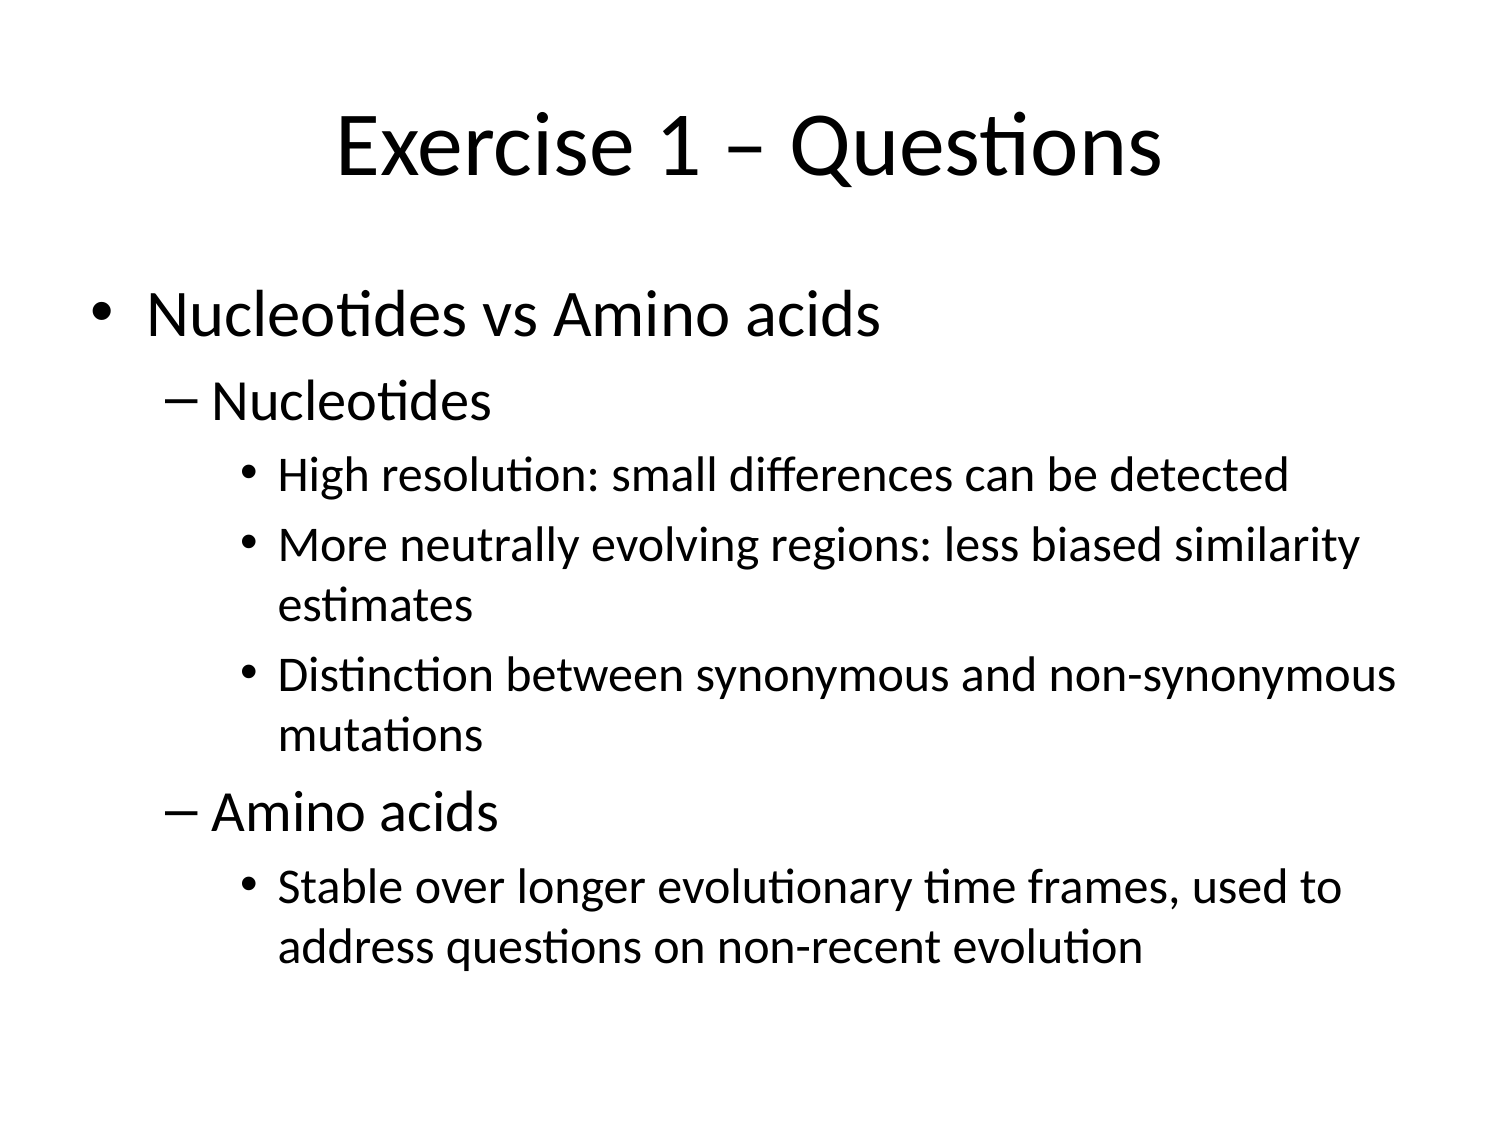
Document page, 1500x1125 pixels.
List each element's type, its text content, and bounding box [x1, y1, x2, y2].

title Exercise 1 – Questions [75, 45, 1425, 233]
list Nucleotides vs Amino acids Nucleotides High resolution: small differences can be detected More neutrally evolving regions: less biased similarity estimates Distinction between synonymous and non-synonymous mutations Amino acids Stable over longer evolutionary time frames, used to address questions on non-recent evolution [75, 262, 1425, 1005]
